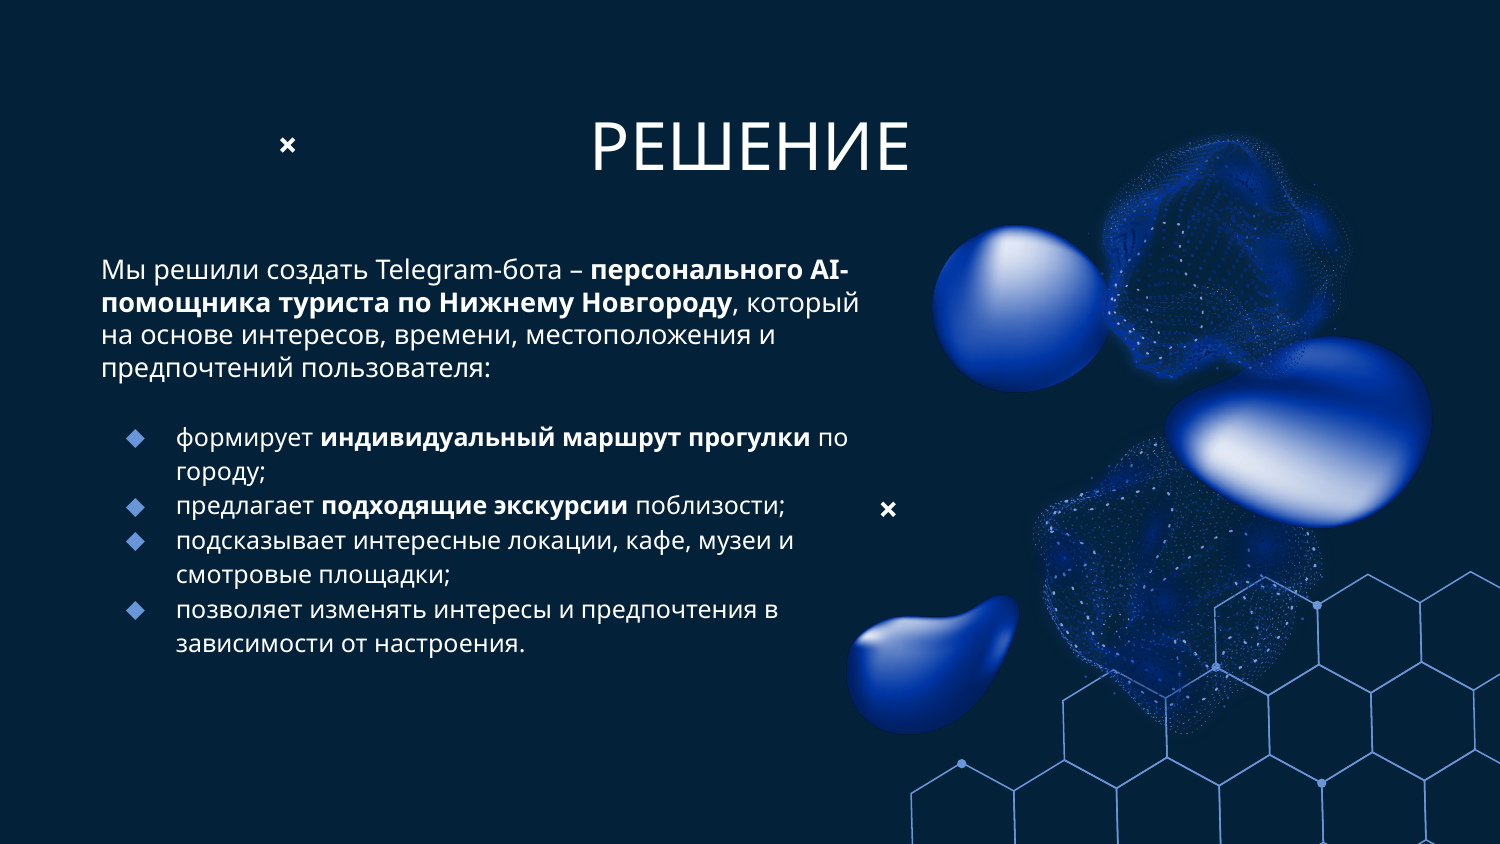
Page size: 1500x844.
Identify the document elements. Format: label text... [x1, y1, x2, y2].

subtitle Мы решили создать Telegram-бота – персонального AI-помощника туриста по Нижнему Новгороду, который на основе интересов, времени, местоположения и предпочтений пользователя: [85, 237, 907, 391]
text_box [281, 138, 295, 152]
subtitle формирует индивидуальный маршрут прогулки по городу; предлагает подходящие экскурсии поблизости; подсказывает интересные локации, кафе, музеи и смотровые площадки; позволяет изменять интересы и предпочтения в зависимости от настроения. [85, 401, 864, 665]
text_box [881, 502, 895, 516]
picture [835, 127, 1471, 782]
title РЕШЕНИЕ [118, 88, 1383, 183]
